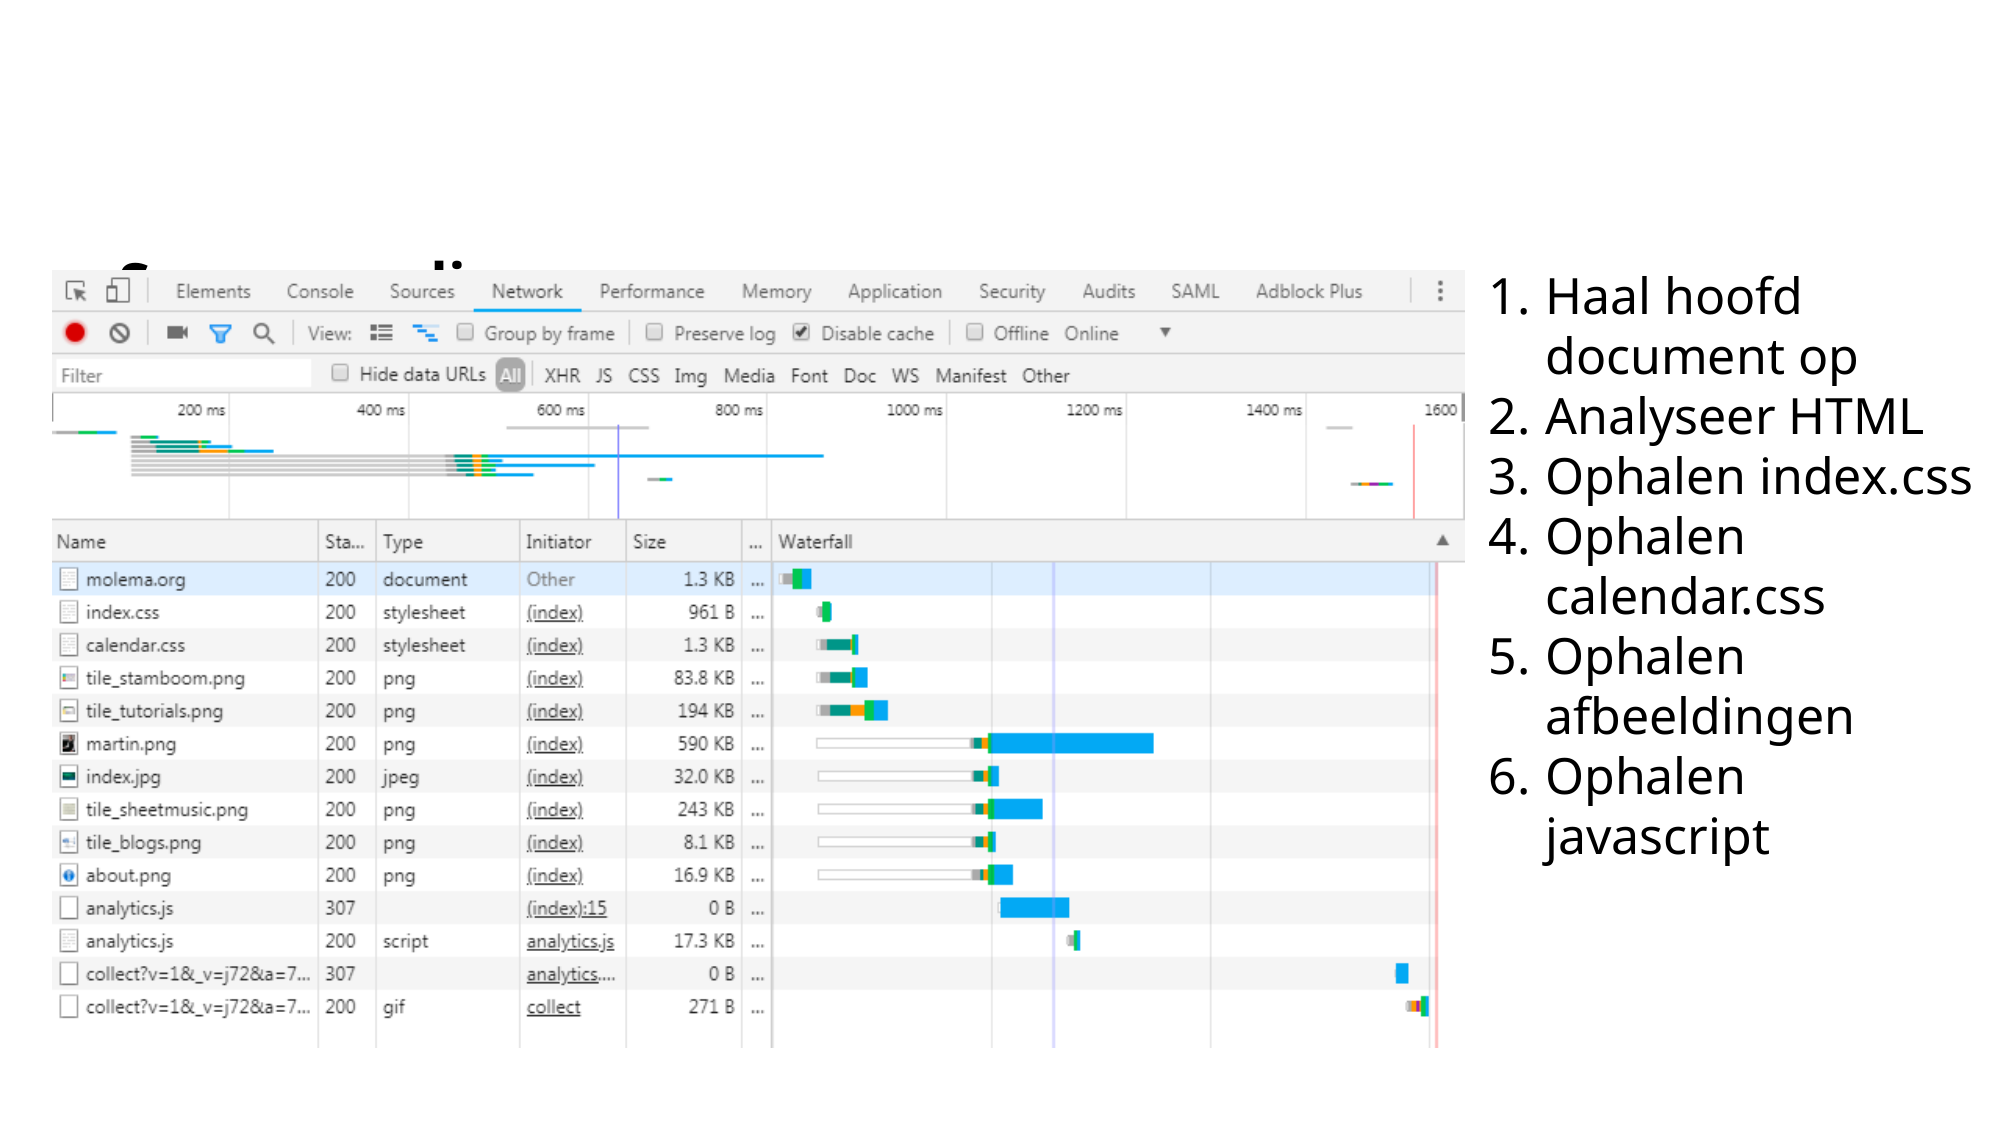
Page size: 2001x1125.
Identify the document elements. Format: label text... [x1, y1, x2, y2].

picture [52, 270, 1465, 1048]
text_box Haal hoofd document op Analyseer HTML Ophalen index.css Ophalen calendar.css Ophalen afbeeldingen Ophalen javascript [1474, 256, 1988, 932]
title Sequence diagram [118, 85, 1872, 317]
